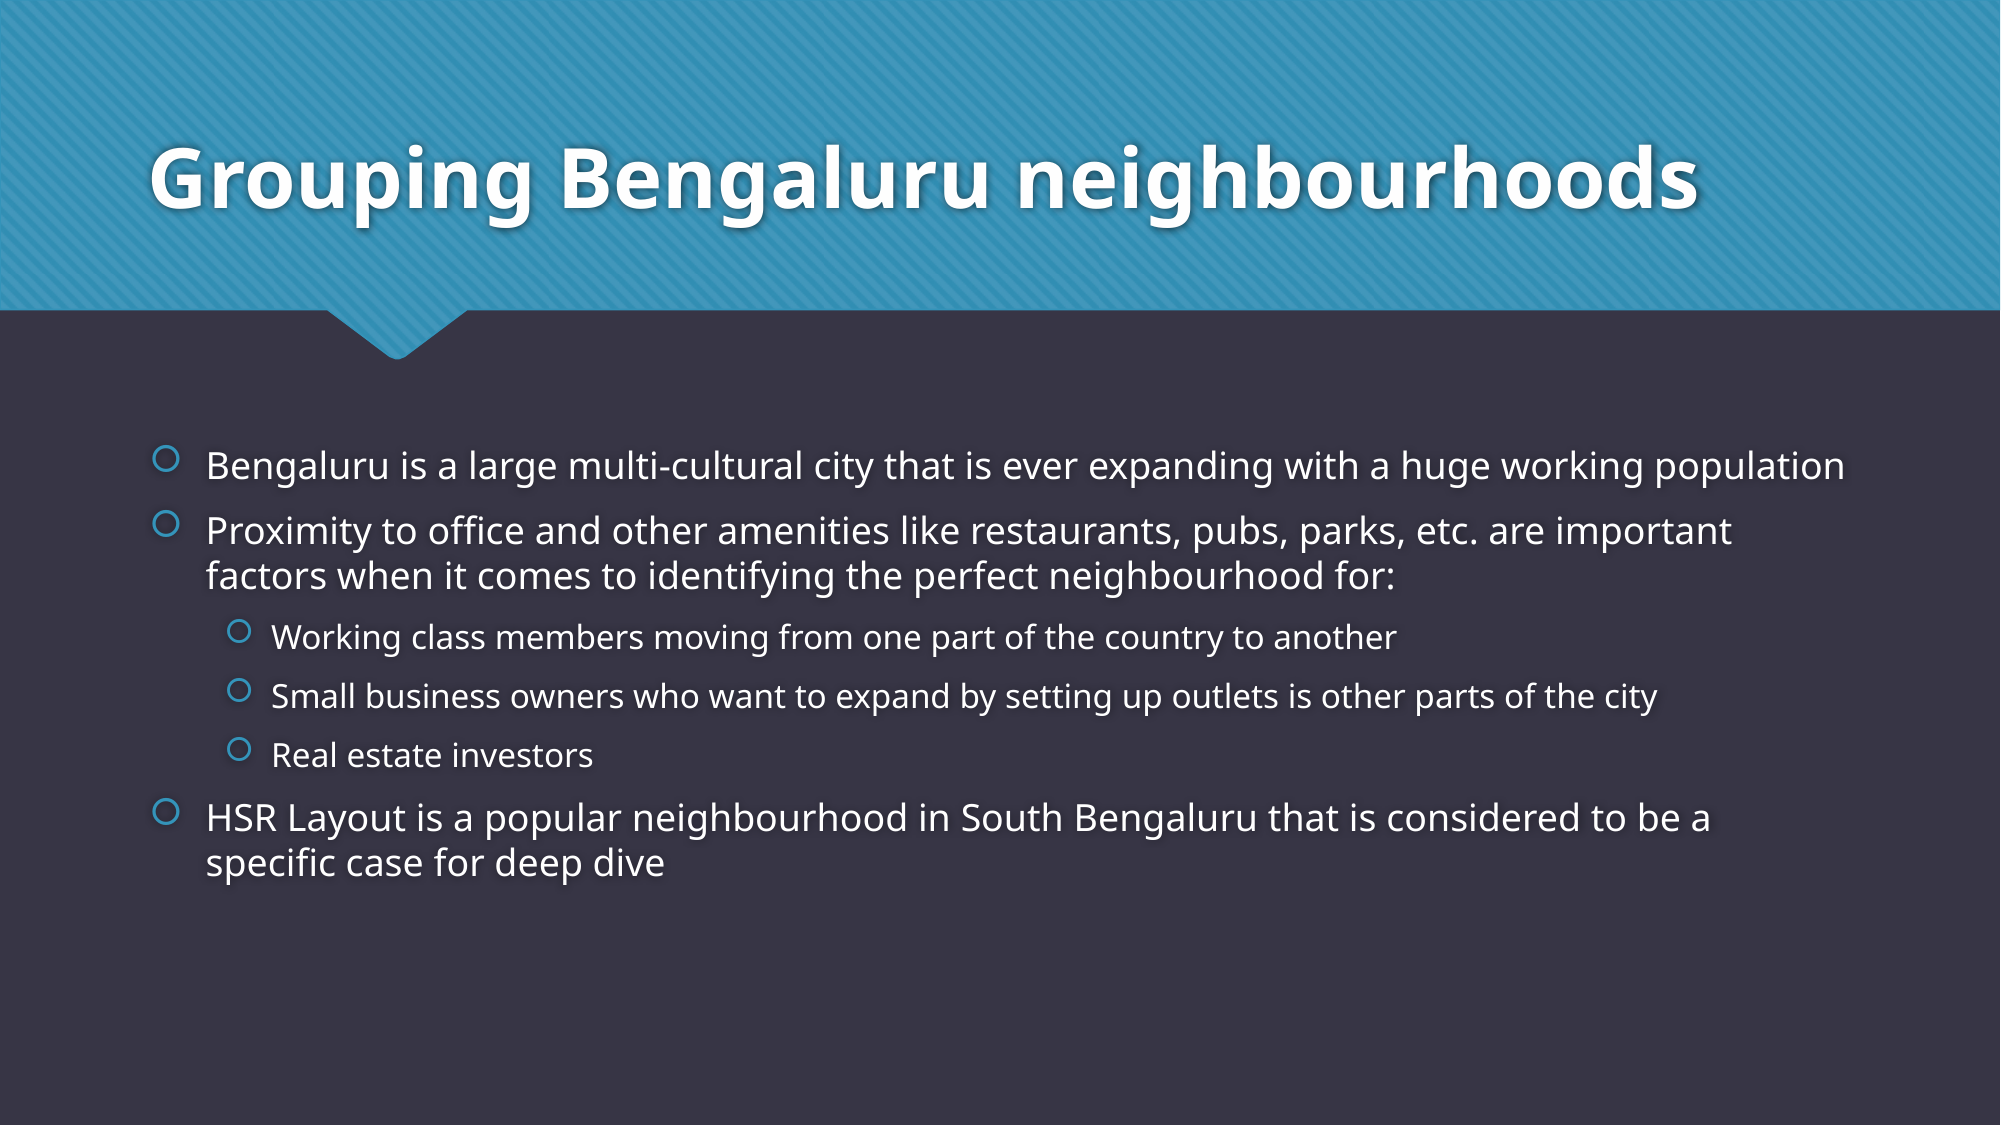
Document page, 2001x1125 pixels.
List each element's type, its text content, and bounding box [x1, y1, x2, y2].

list Bengaluru is a large multi-cultural city that is ever expanding with a huge working population Proximity to office and other amenities like restaurants, pubs, parks, etc. are important factors when it comes to identifying the perfect neighbourhood for: Working class members moving from one part of the country to another Small business owners who want to expand by setting up outlets is other parts of the city Real estate investors HSR Layout is a popular neighbourhood in South Bengaluru that is considered to be a specific case for deep dive [134, 364, 1866, 962]
title Grouping Bengaluru neighbourhoods [132, 73, 1868, 233]
